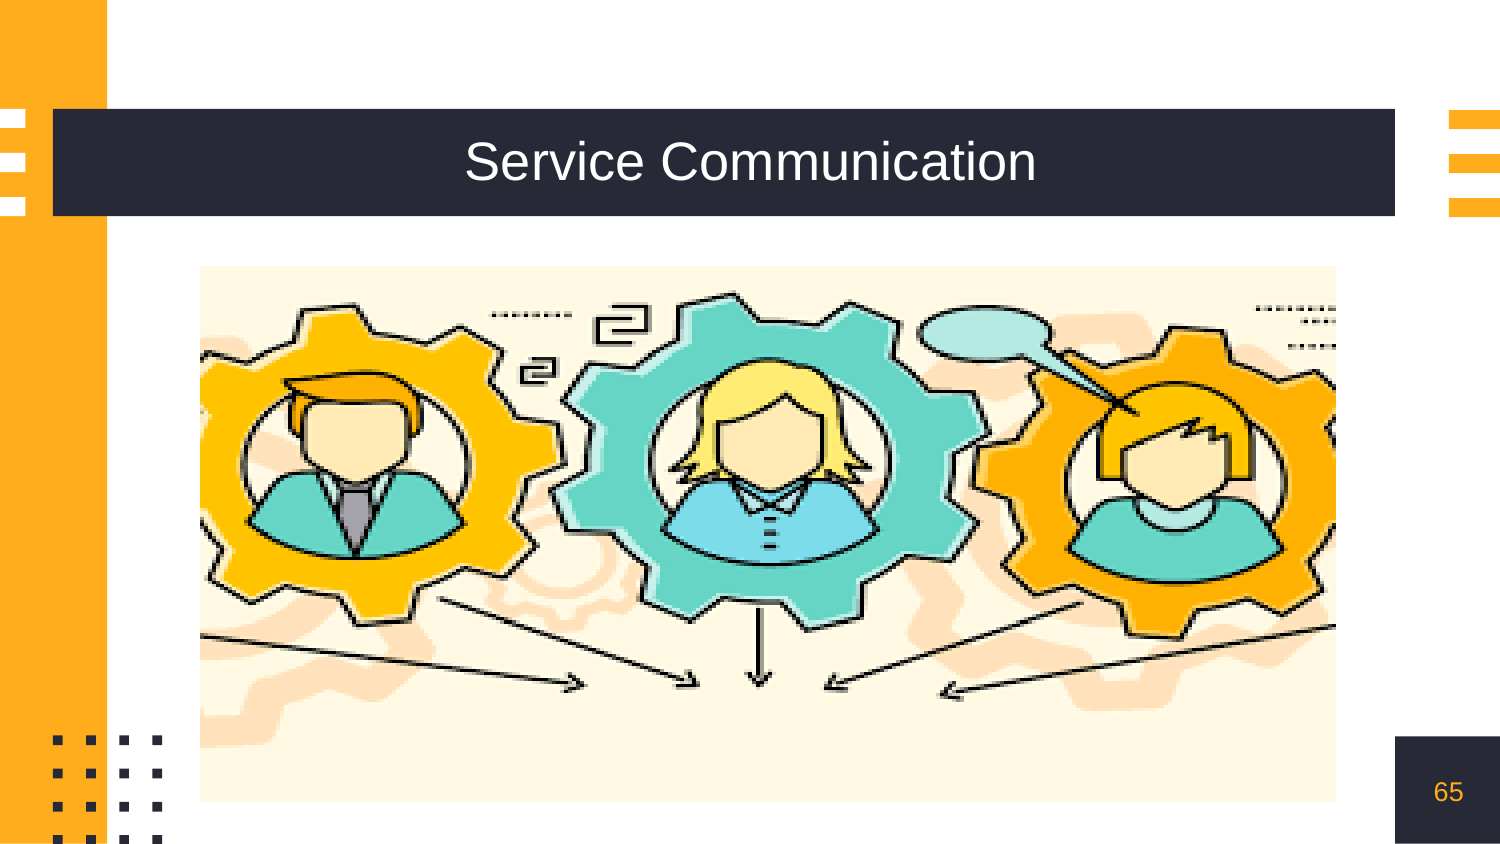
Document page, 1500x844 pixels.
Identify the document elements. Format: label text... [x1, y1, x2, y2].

picture [199, 265, 1336, 803]
slide_number 65 [1395, 736, 1500, 844]
title Service Communication [108, 108, 1396, 217]
